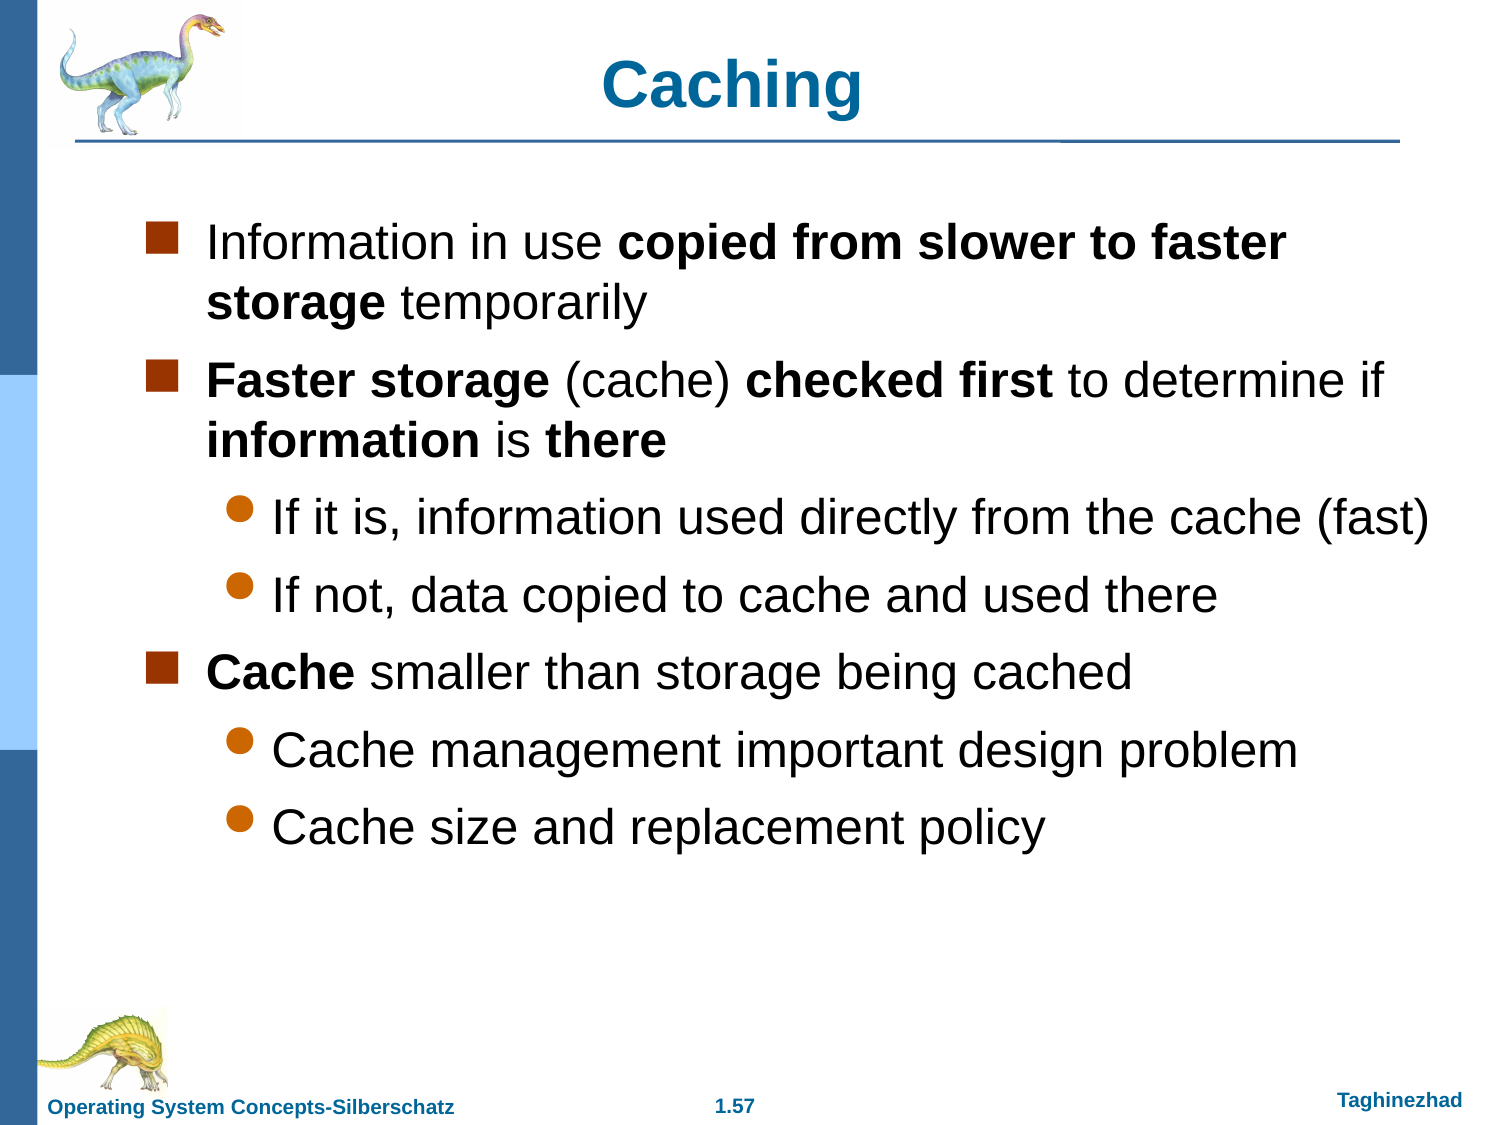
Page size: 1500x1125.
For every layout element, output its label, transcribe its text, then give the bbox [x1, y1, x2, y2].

list Information in use copied from slower to faster storage temporarily Faster storage (cache) checked first to determine if information is there If it is, information used directly from the cache (fast) If not, data copied to cache and used there Cache smaller than storage being cached Cache management important design problem Cache size and replacement policy [134, 202, 1477, 1016]
title Caching [75, 34, 1390, 129]
picture [38, 1006, 168, 1099]
picture [46, 0, 243, 149]
